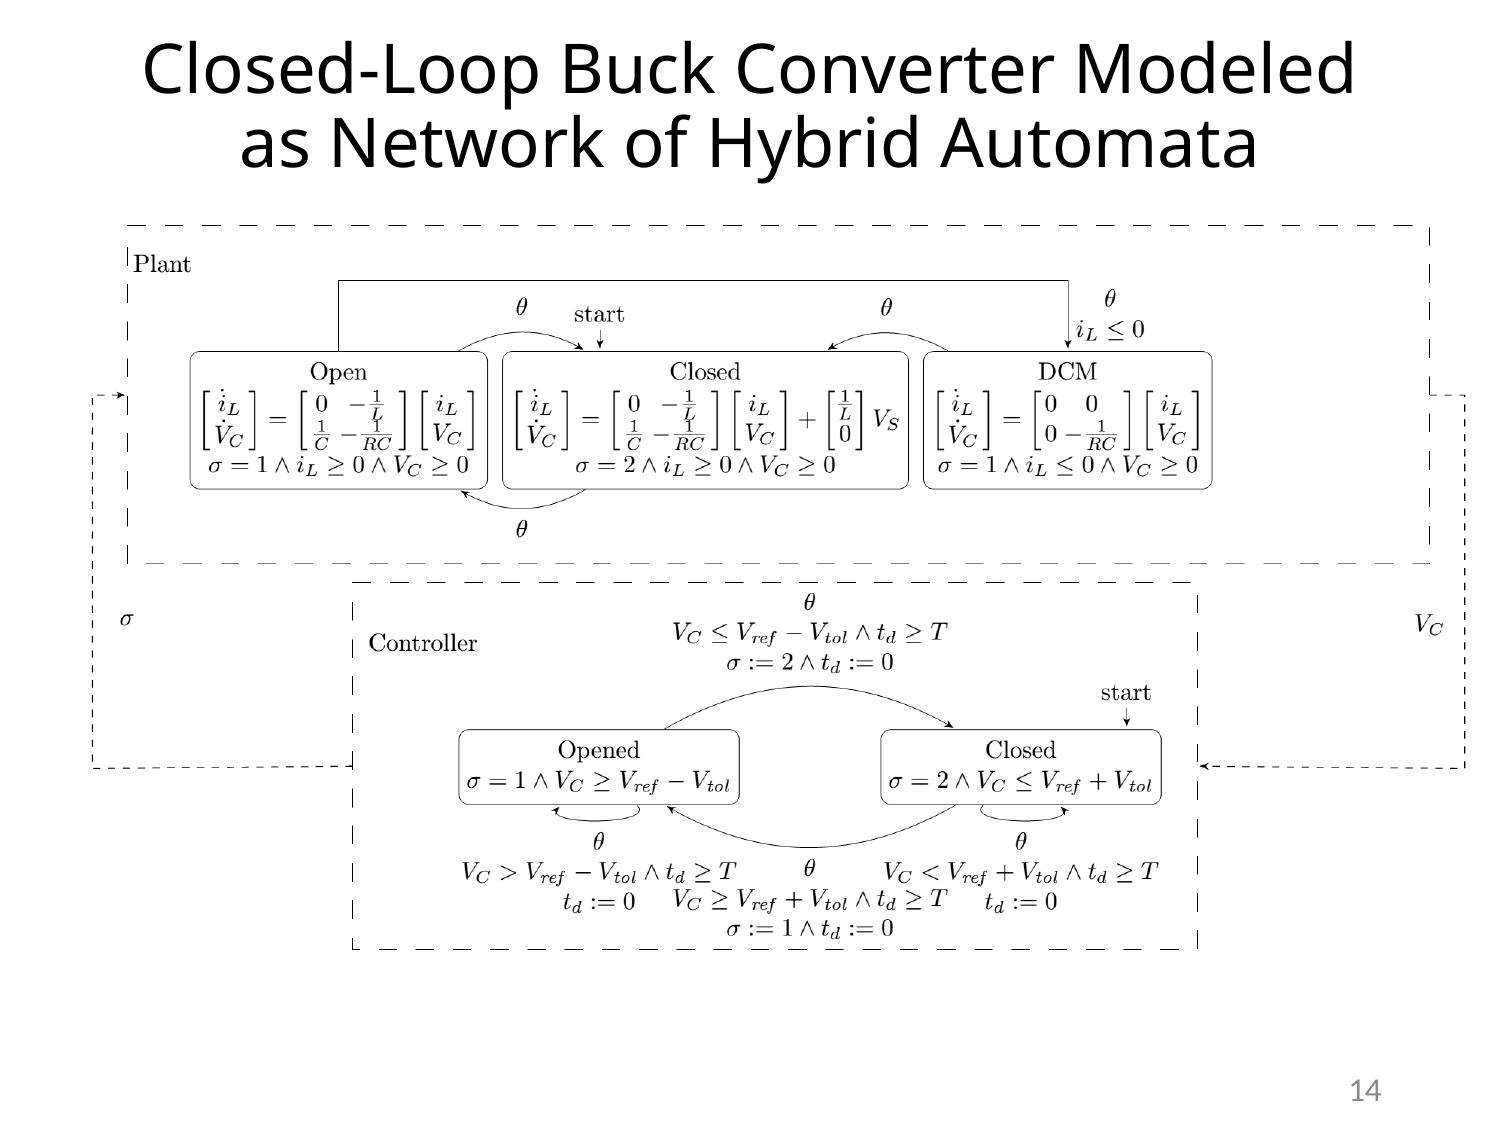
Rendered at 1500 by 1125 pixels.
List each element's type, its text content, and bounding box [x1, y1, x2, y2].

title Closed-Loop Buck Converter Modeled as Network of Hybrid Automata [103, 0, 1397, 212]
slide_number 14 [1059, 1069, 1397, 1107]
picture [54, 212, 1488, 972]
